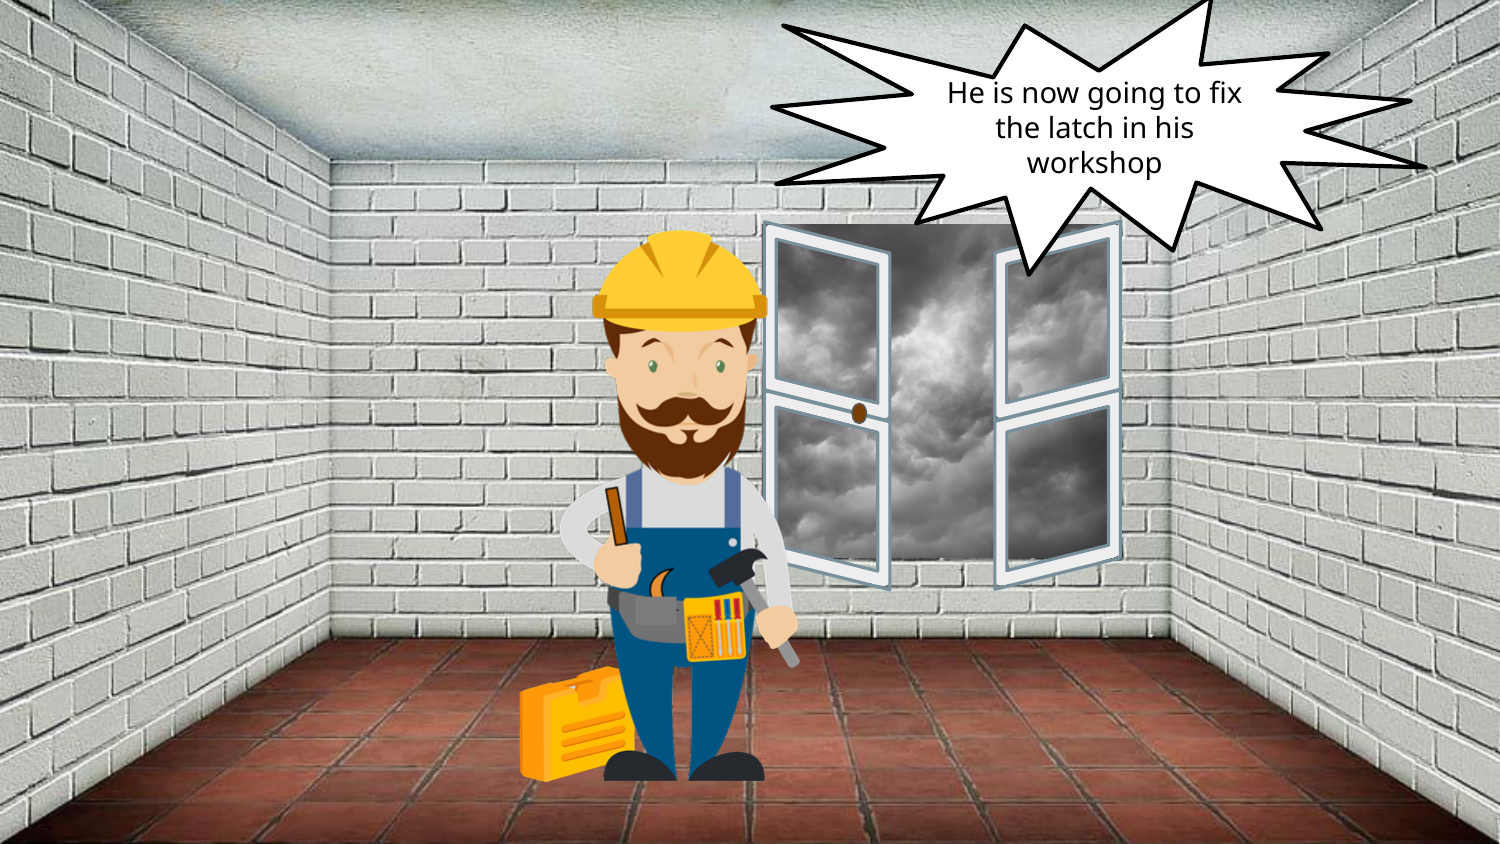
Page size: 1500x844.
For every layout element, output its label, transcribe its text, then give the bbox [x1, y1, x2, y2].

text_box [994, 221, 1121, 590]
text_box He is now going to fix the latch in his workshop [769, 0, 1429, 253]
picture [0, 0, 1500, 844]
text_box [764, 221, 891, 591]
